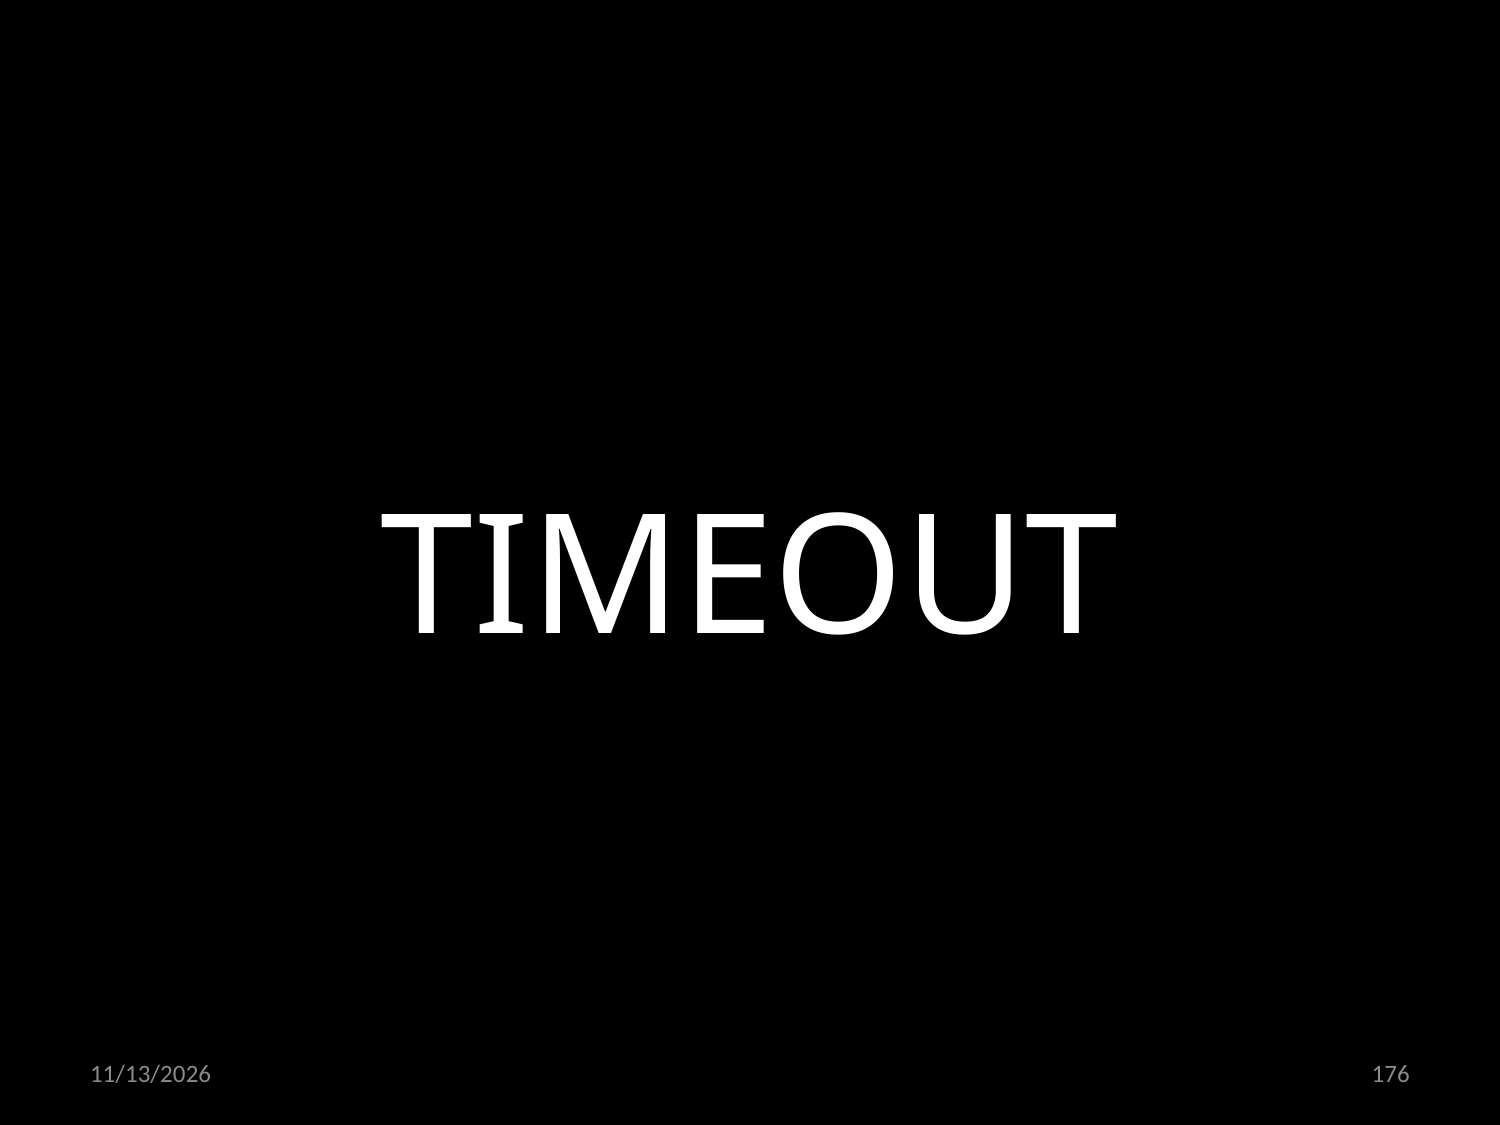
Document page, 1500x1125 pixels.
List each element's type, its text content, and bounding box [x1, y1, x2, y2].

slide_number 176 [1074, 1042, 1425, 1103]
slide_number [75, 1042, 425, 1103]
text_box TIMEOUT [0, 459, 1500, 561]
